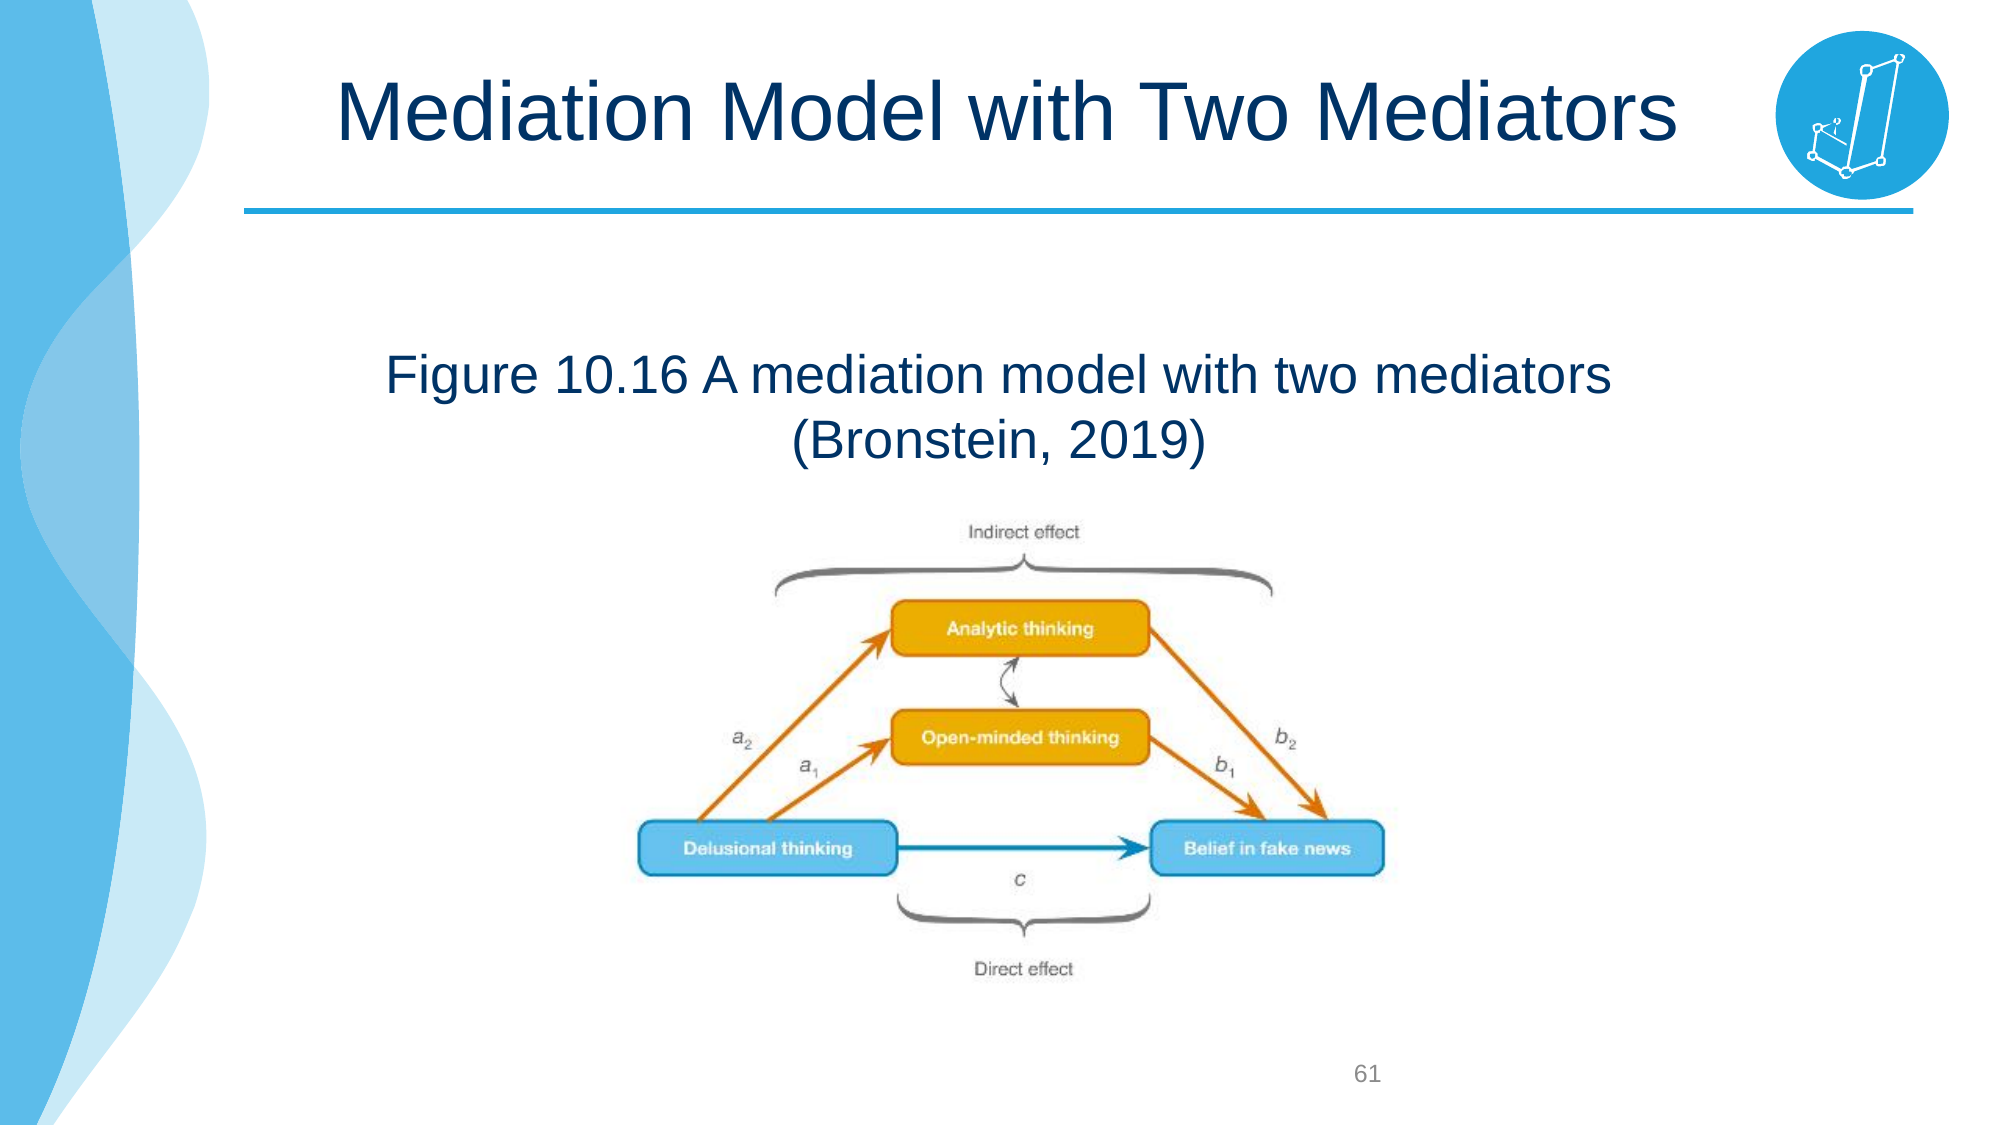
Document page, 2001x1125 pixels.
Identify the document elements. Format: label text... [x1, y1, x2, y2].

title Mediation Model with Two Mediators [244, 19, 1772, 212]
picture [571, 507, 1429, 1003]
slide_number 61 [1059, 1042, 1397, 1103]
list Figure 10.16 A mediation model with two mediators (Bronstein, 2019) [353, 331, 1647, 471]
